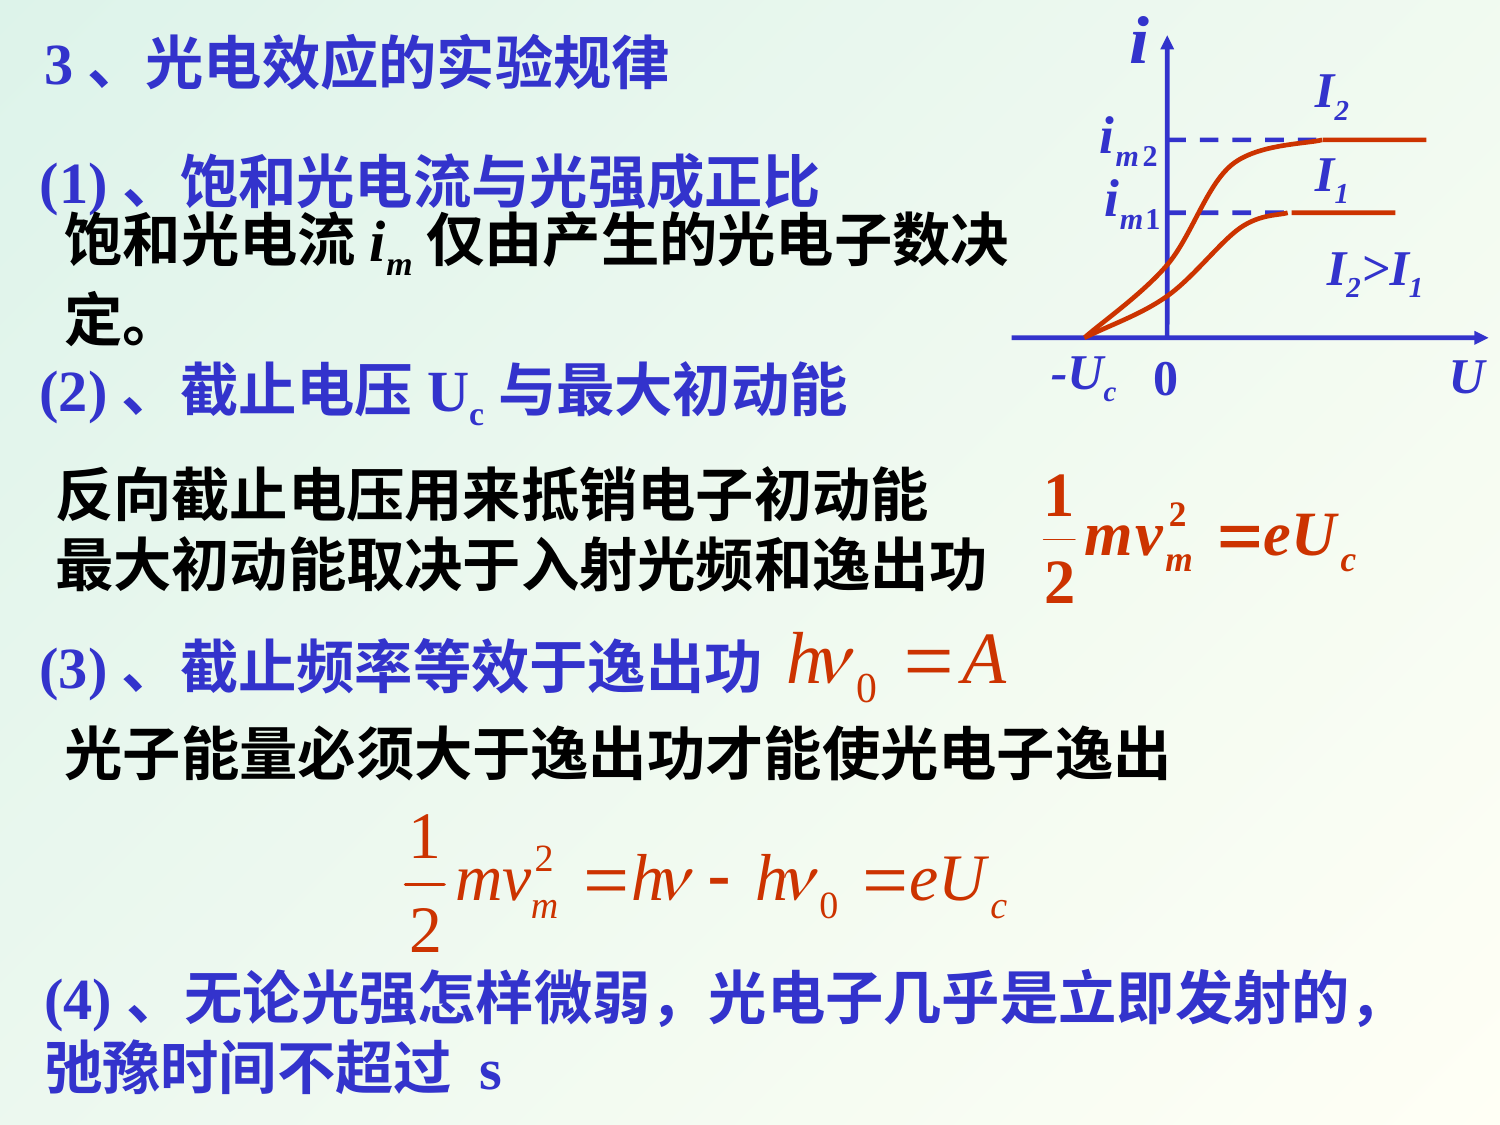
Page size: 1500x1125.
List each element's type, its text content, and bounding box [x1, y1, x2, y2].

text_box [24, 349, 1388, 607]
text_box 3、光电效应的实验规律 [29, 19, 965, 104]
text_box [24, 137, 1006, 321]
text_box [24, 609, 1388, 796]
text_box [394, 795, 1019, 965]
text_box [1011, 1, 1500, 413]
